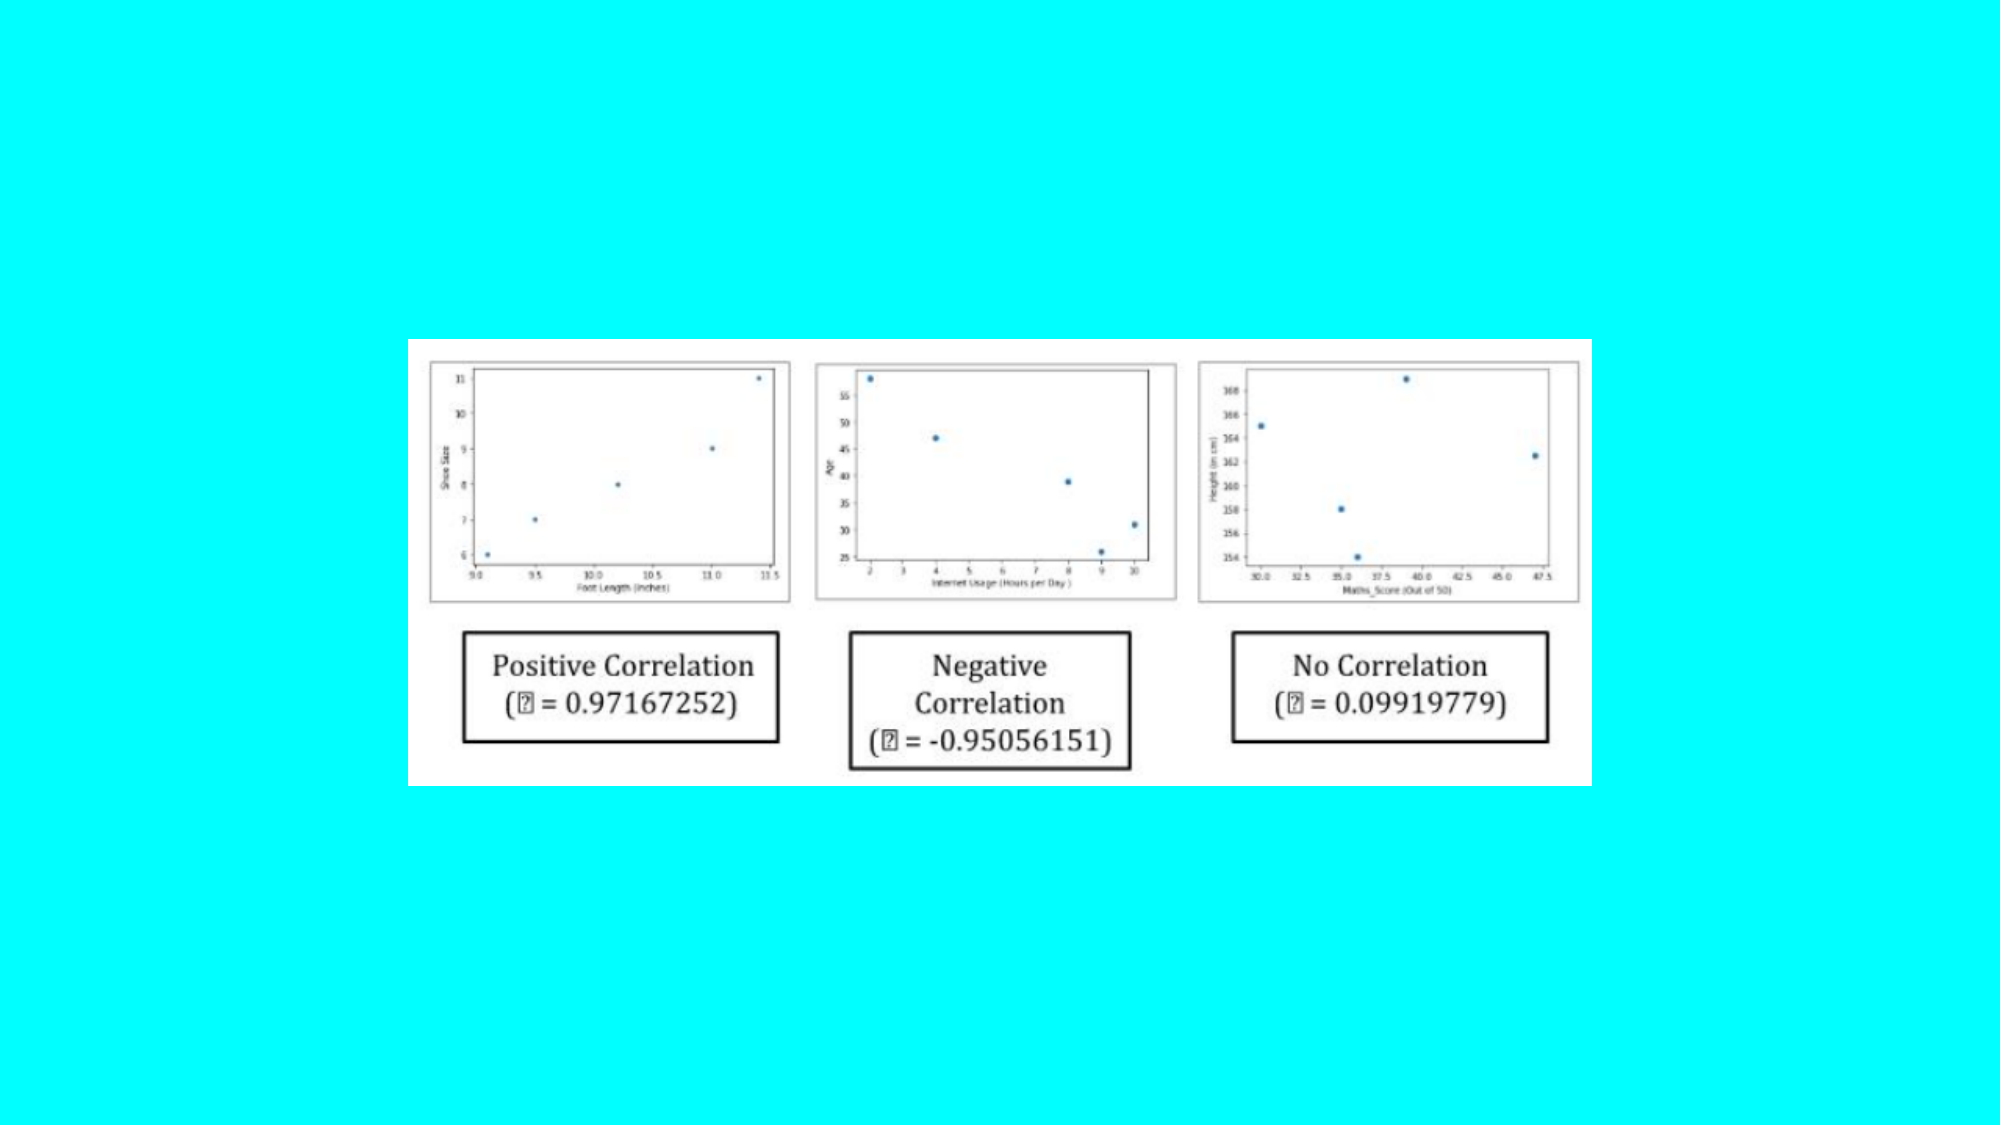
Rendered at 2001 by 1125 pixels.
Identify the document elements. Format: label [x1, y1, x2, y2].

picture [408, 339, 1592, 786]
